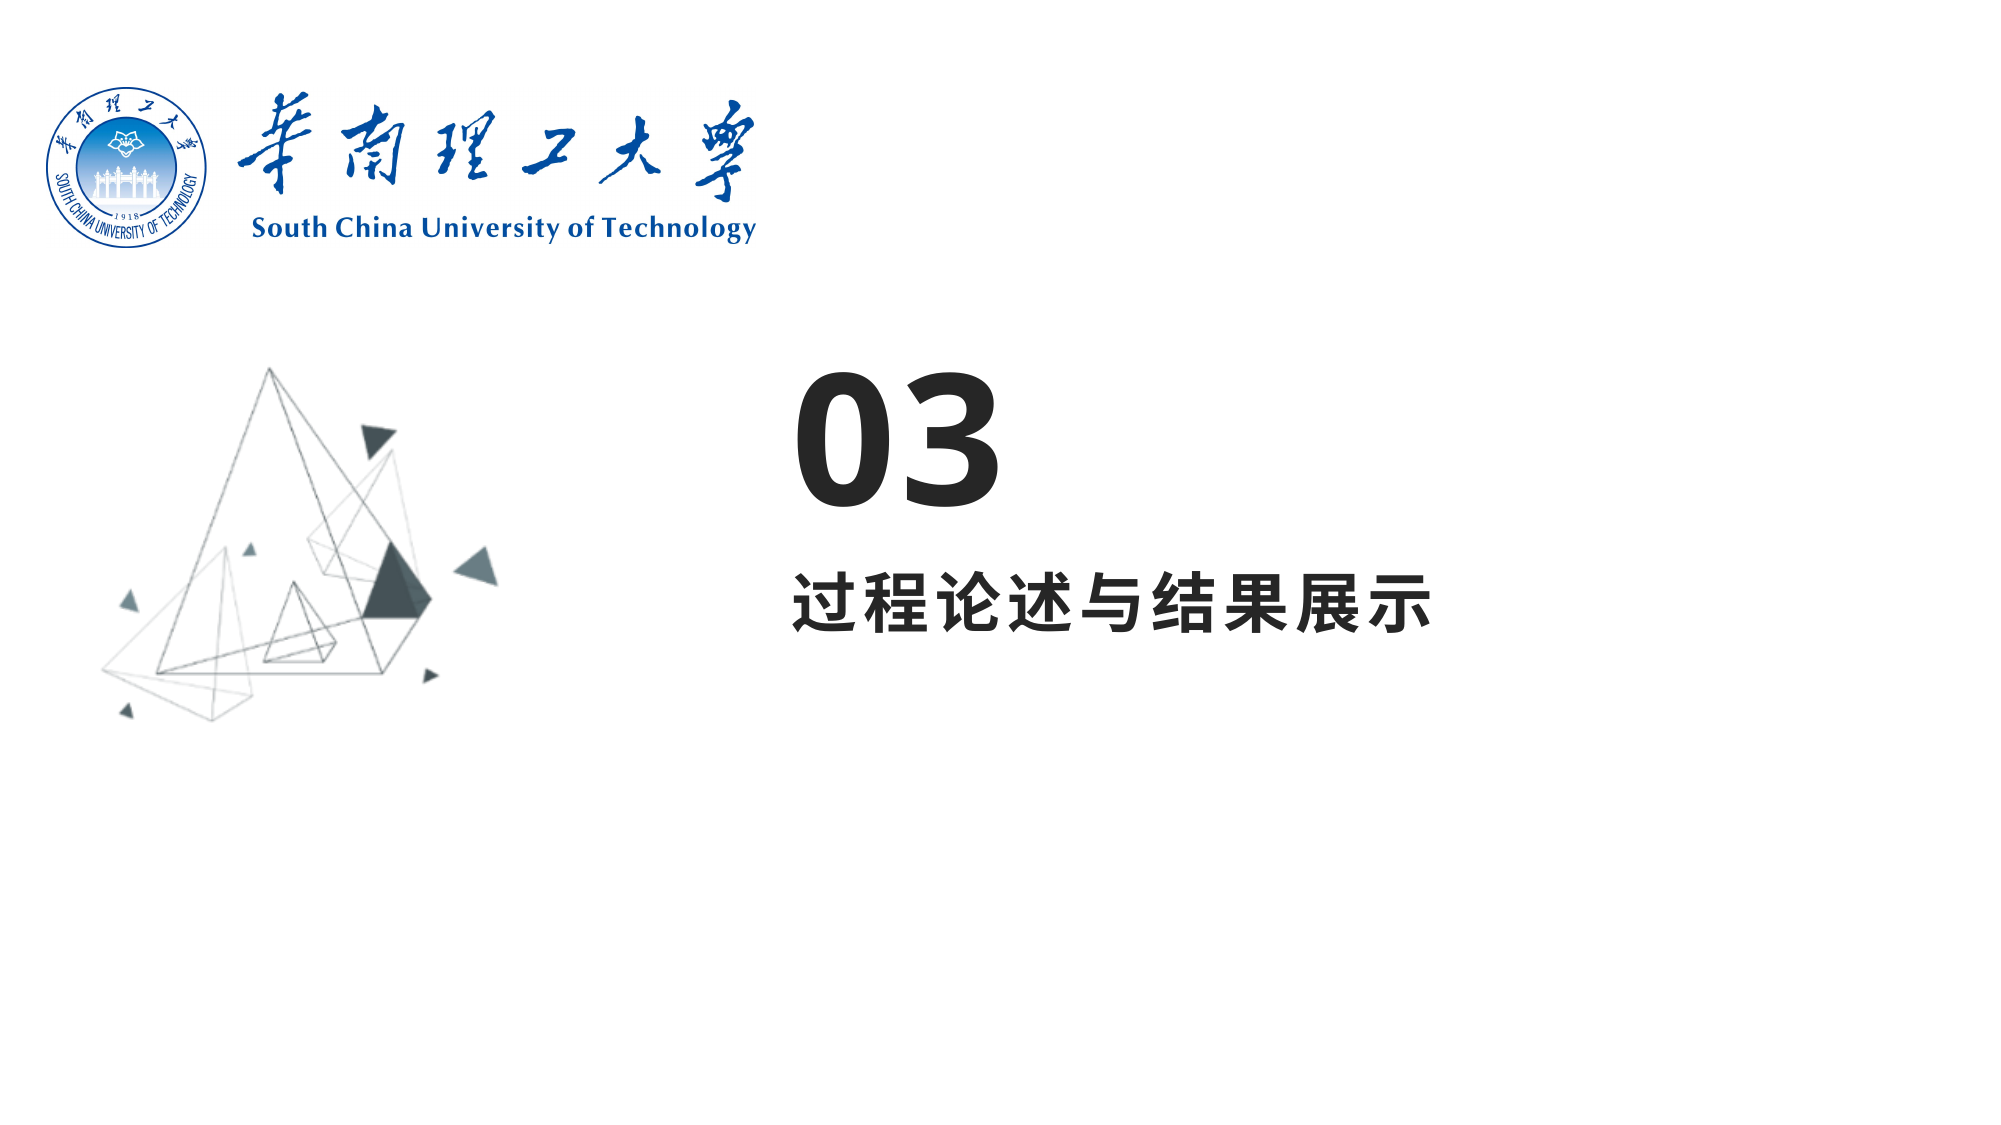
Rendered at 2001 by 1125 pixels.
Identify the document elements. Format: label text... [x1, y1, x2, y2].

list 03 [791, 152, 1917, 543]
picture [46, 87, 756, 248]
title 过程论述与结果展示 [791, 561, 1917, 689]
